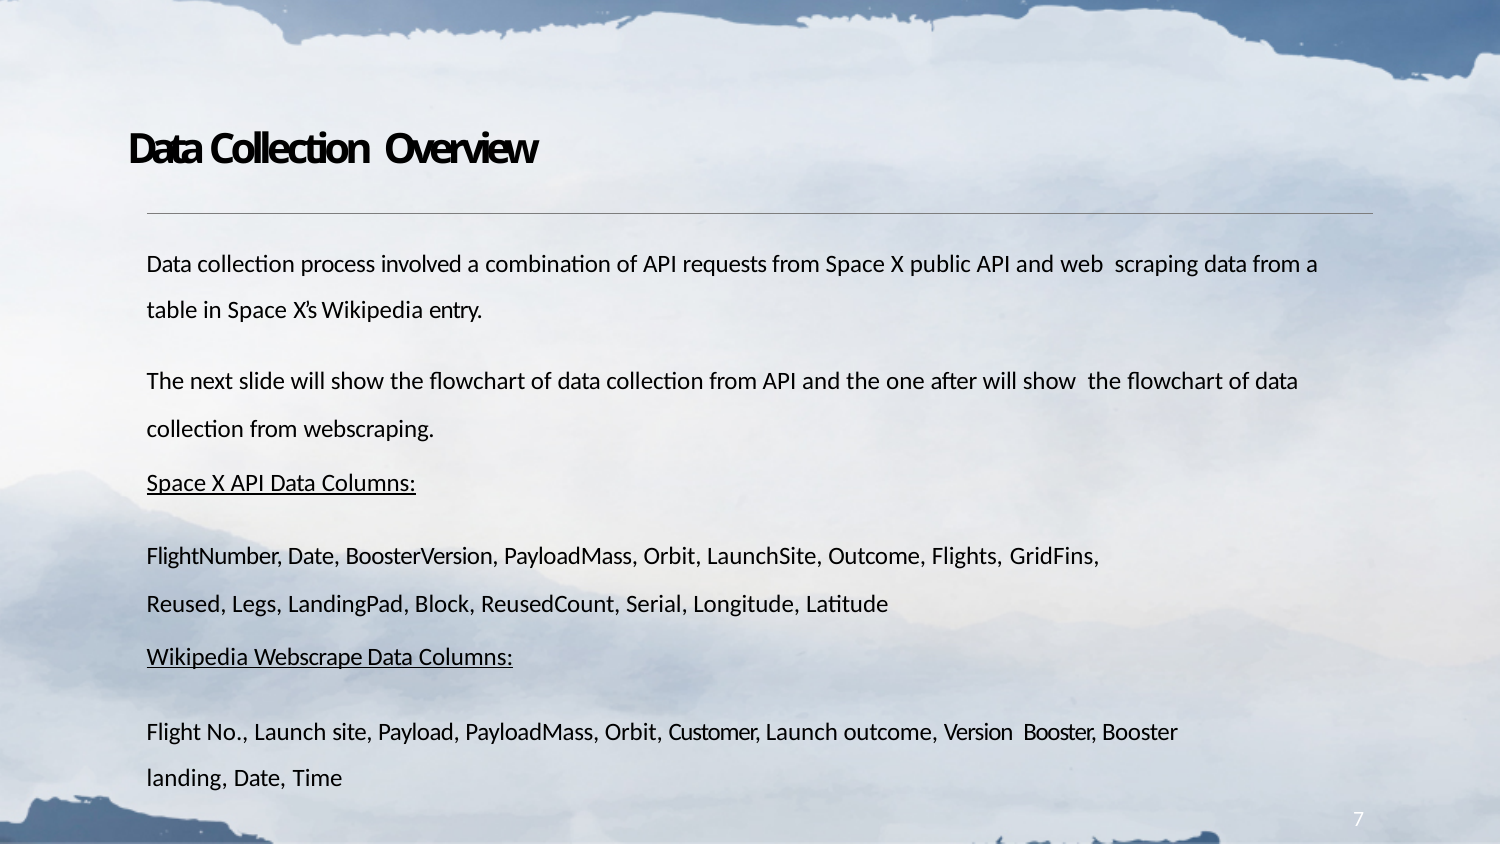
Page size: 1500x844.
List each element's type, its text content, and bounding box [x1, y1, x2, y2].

text_box Data collection process involved a combination of API requests from Space X public API and web scraping data from a table in Space X’s Wikipedia entry. The next slide will show the flowchart of data collection from API and the one after will show the flowchart of data collection from webscraping. Space X API Data Columns: FlightNumber, Date, BoosterVersion, PayloadMass, Orbit, LaunchSite, Outcome, Flights, GridFins, Reused, Legs, LandingPad, Block, ReusedCount, Serial, Longitude, Latitude Wikipedia Webscrape Data Columns: Flight No., Launch site, Payload, PayloadMass, Orbit, Customer, Launch outcome, Version Booster, Booster landing, Date, Time [144, 224, 1363, 792]
text_box [1346, 808, 1365, 831]
title Data Collection Overview [125, 28, 1375, 172]
picture [0, 0, 1500, 844]
